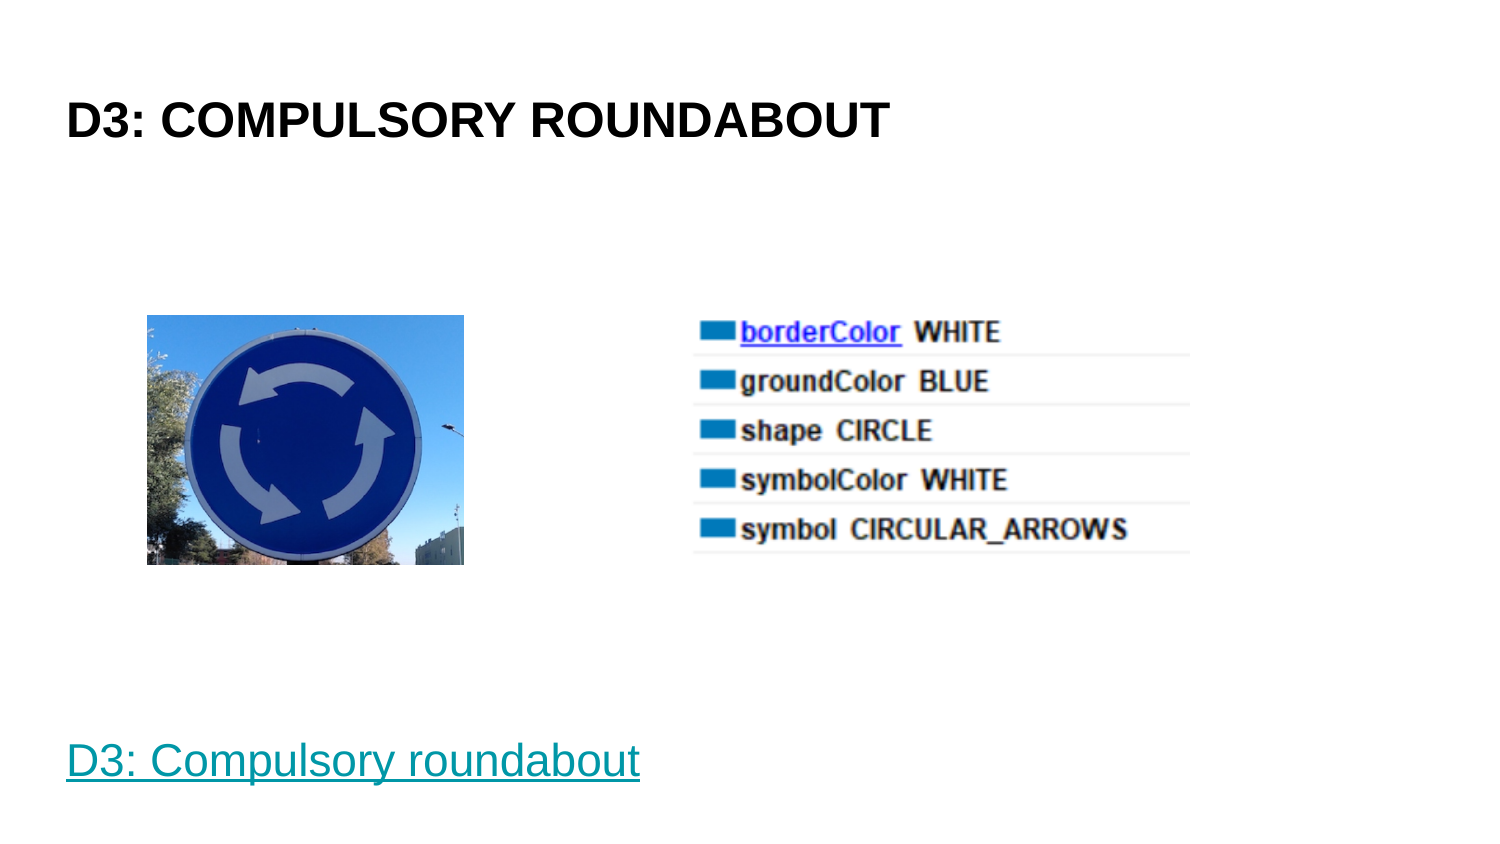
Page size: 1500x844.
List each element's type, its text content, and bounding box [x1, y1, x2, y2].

title D3: COMPULSORY ROUNDABOUT [51, 72, 1449, 167]
picture [667, 304, 1191, 565]
list D3: Compulsory roundabout [51, 707, 1449, 802]
picture [147, 315, 464, 565]
